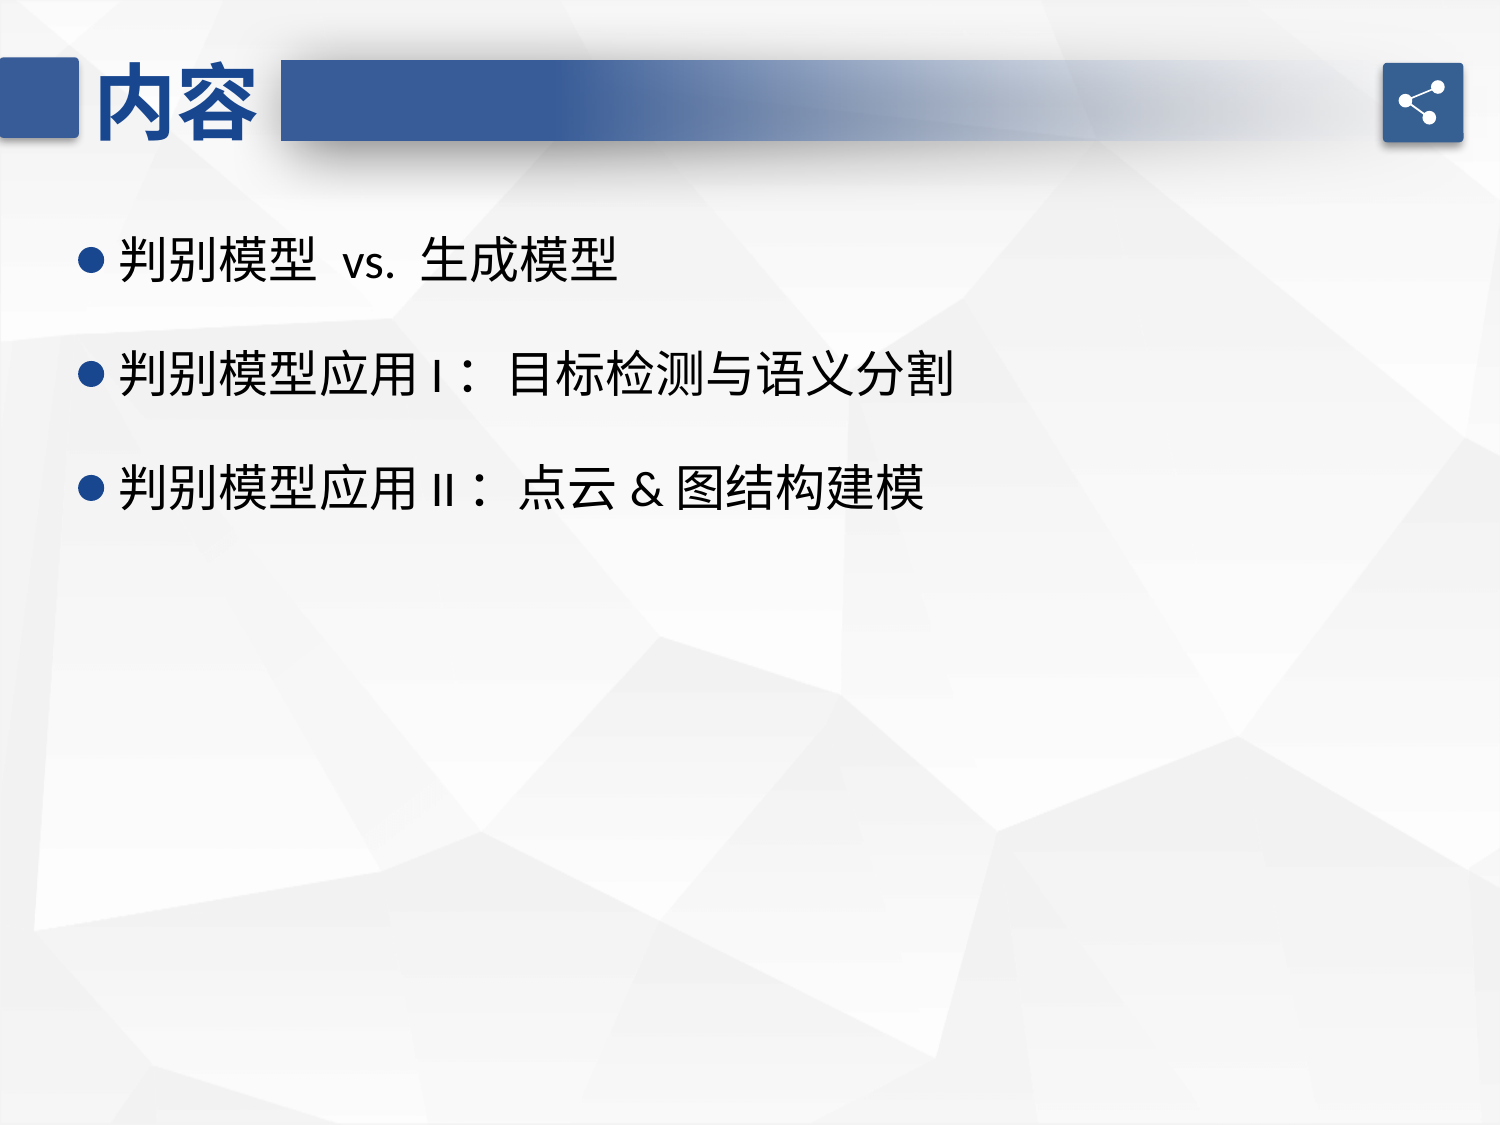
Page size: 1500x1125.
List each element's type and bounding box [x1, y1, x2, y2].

text_box [77, 335, 1384, 412]
picture [0, 0, 1500, 1125]
text_box [77, 449, 1384, 526]
text_box [77, 221, 1384, 298]
text_box [0, 42, 1464, 159]
